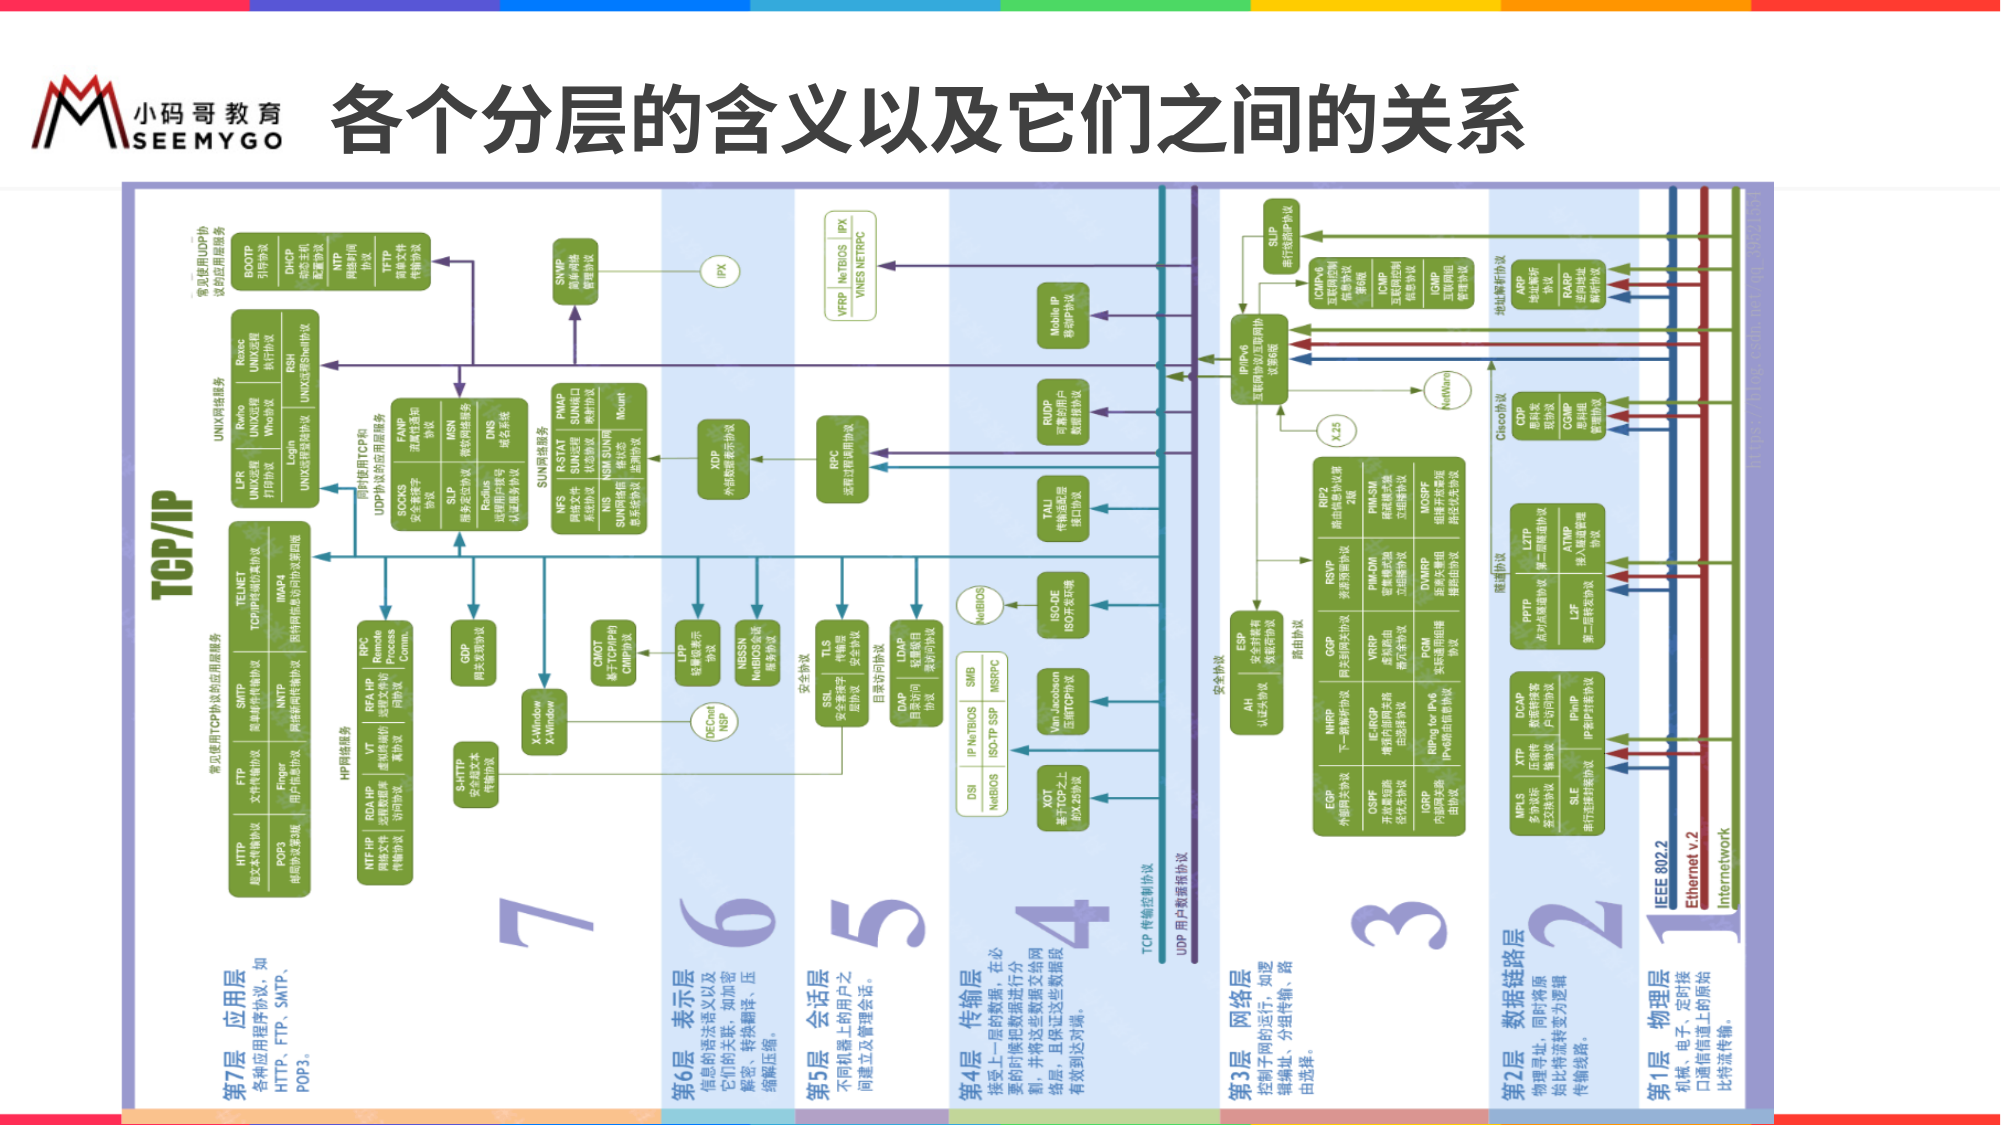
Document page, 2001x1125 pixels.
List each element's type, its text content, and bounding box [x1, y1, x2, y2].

picture [0, 0, 2001, 1125]
title 各个分层的含义以及它们之间的关系 [1419, 64, 1968, 182]
title 各个分层的含义以及它们之间的关系 [314, 64, 476, 182]
